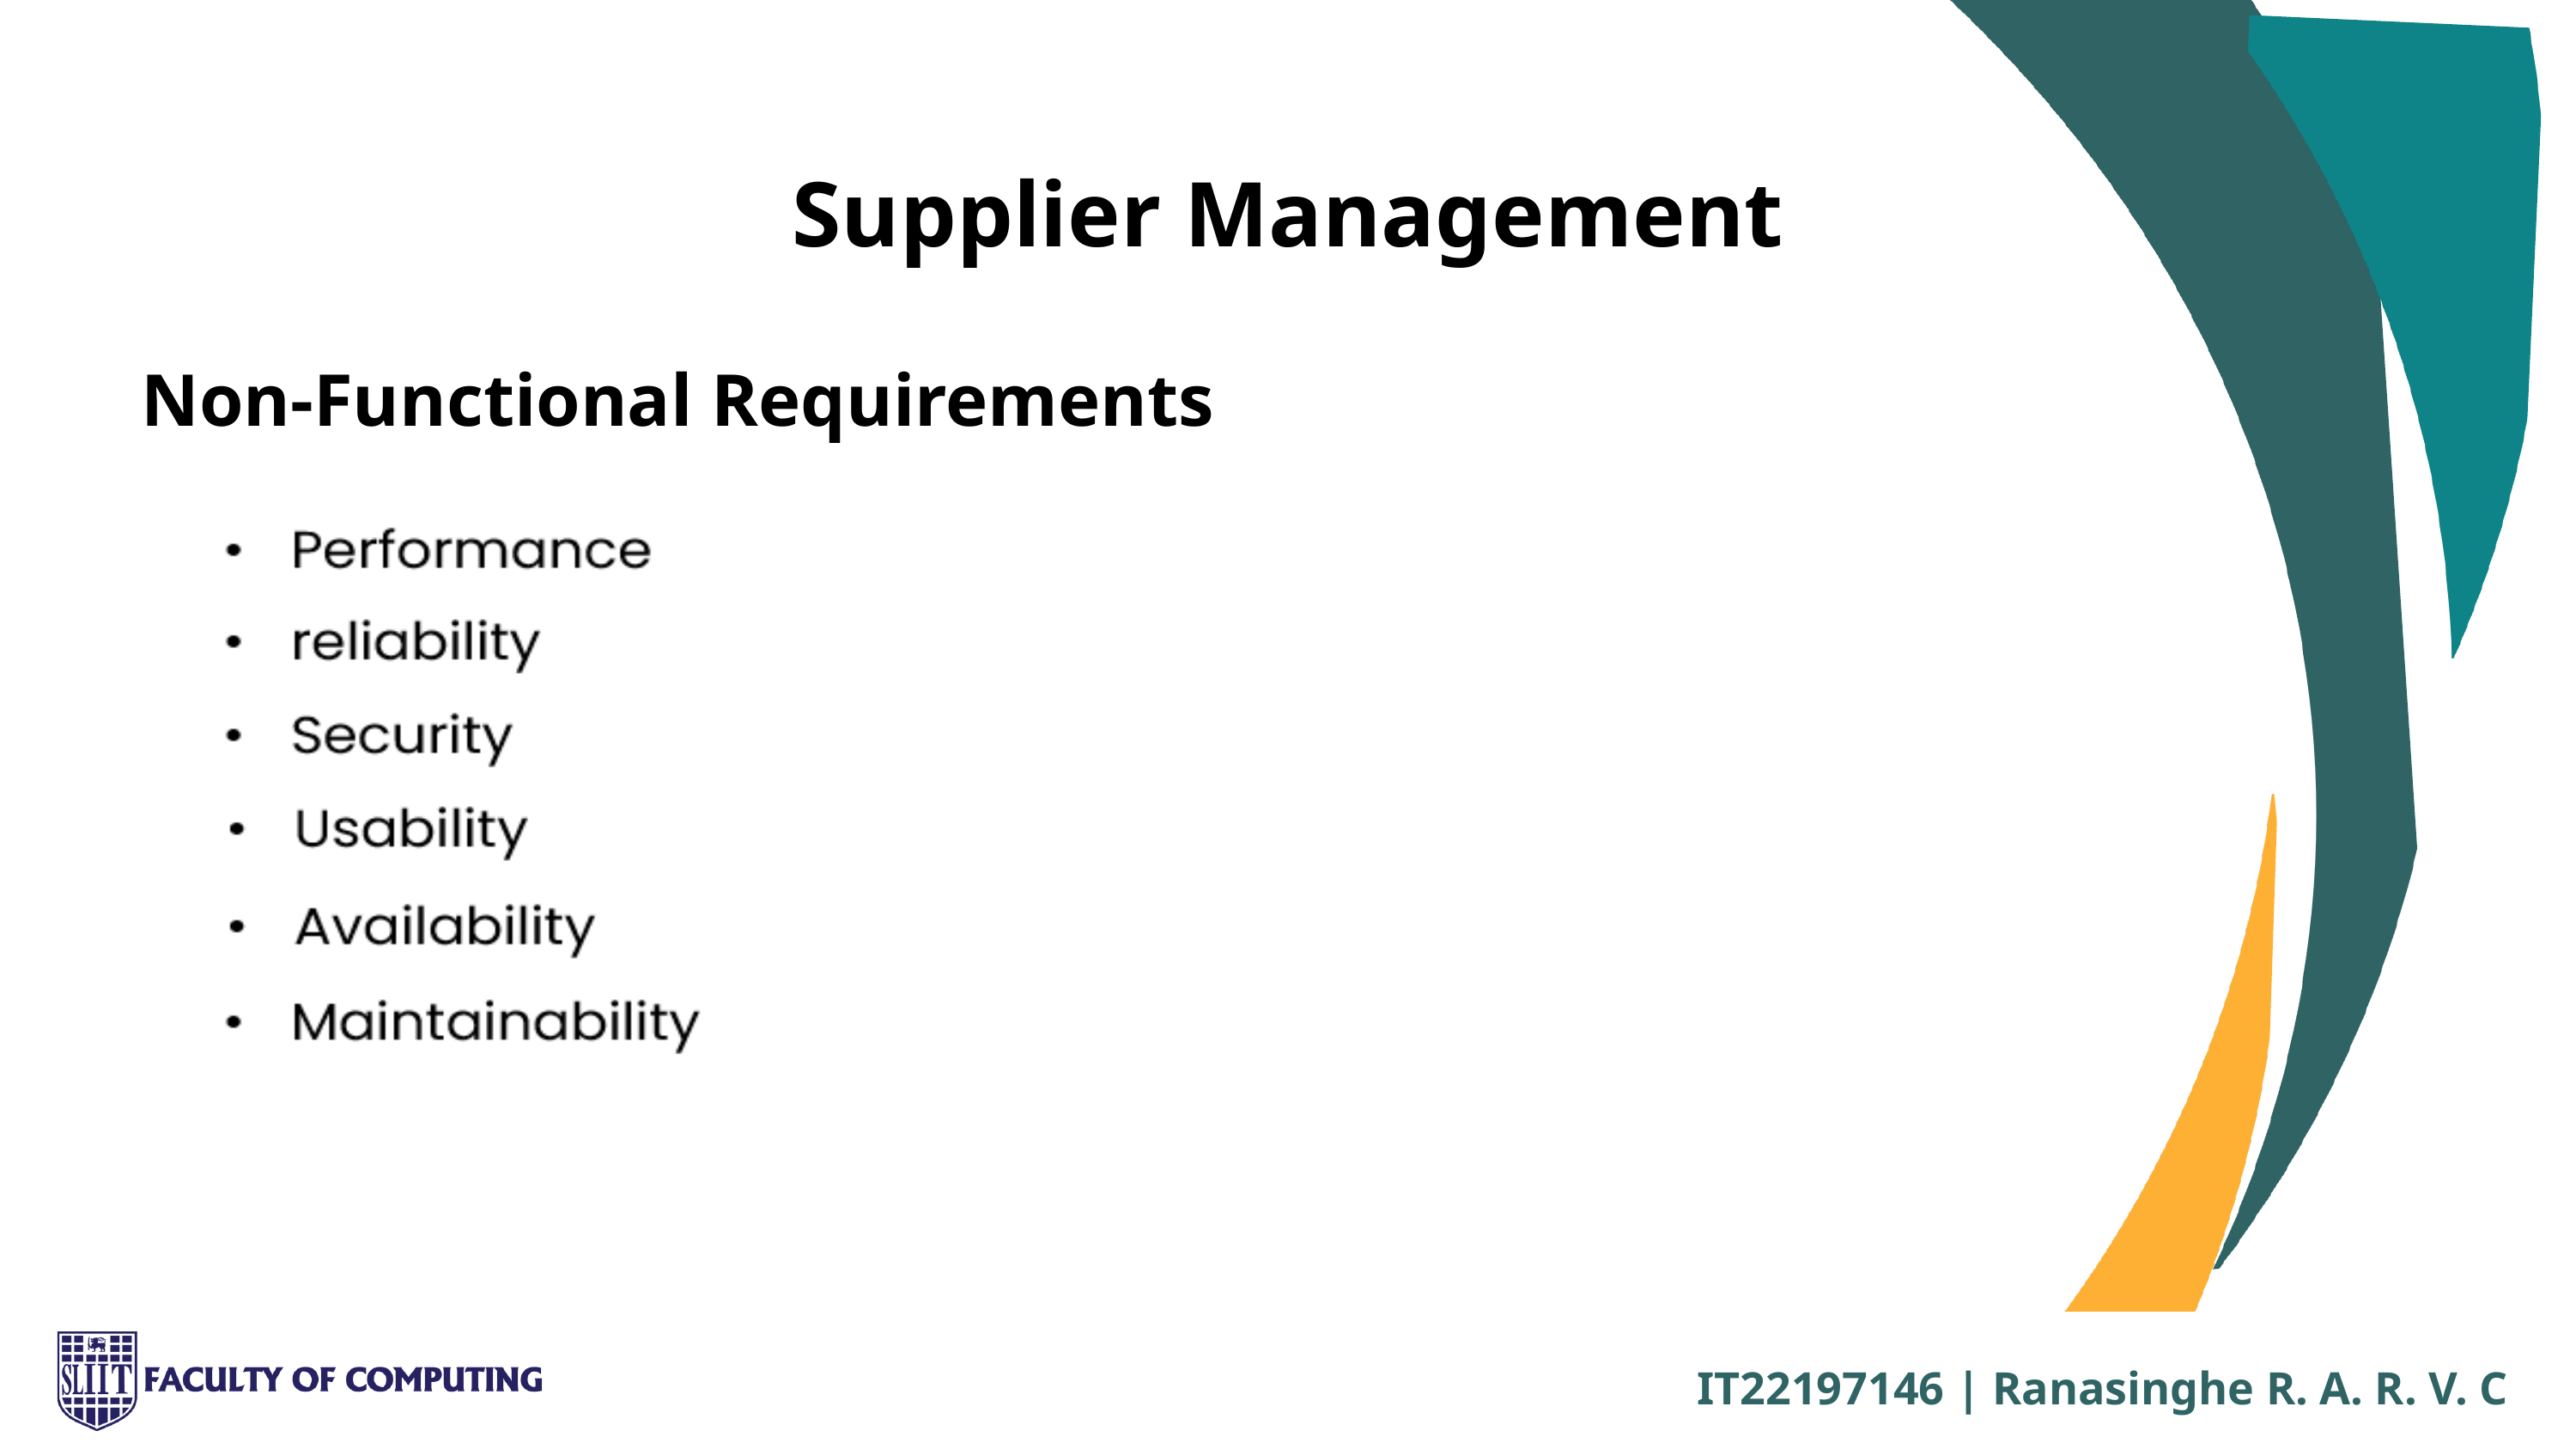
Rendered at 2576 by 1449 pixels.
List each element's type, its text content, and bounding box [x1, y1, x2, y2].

text_box Non-Functional Requirements [141, 343, 1826, 440]
text_box Supplier Management [556, 143, 1826, 265]
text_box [1829, 0, 2546, 1309]
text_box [0, 1311, 2576, 1449]
picture [173, 480, 1027, 1203]
